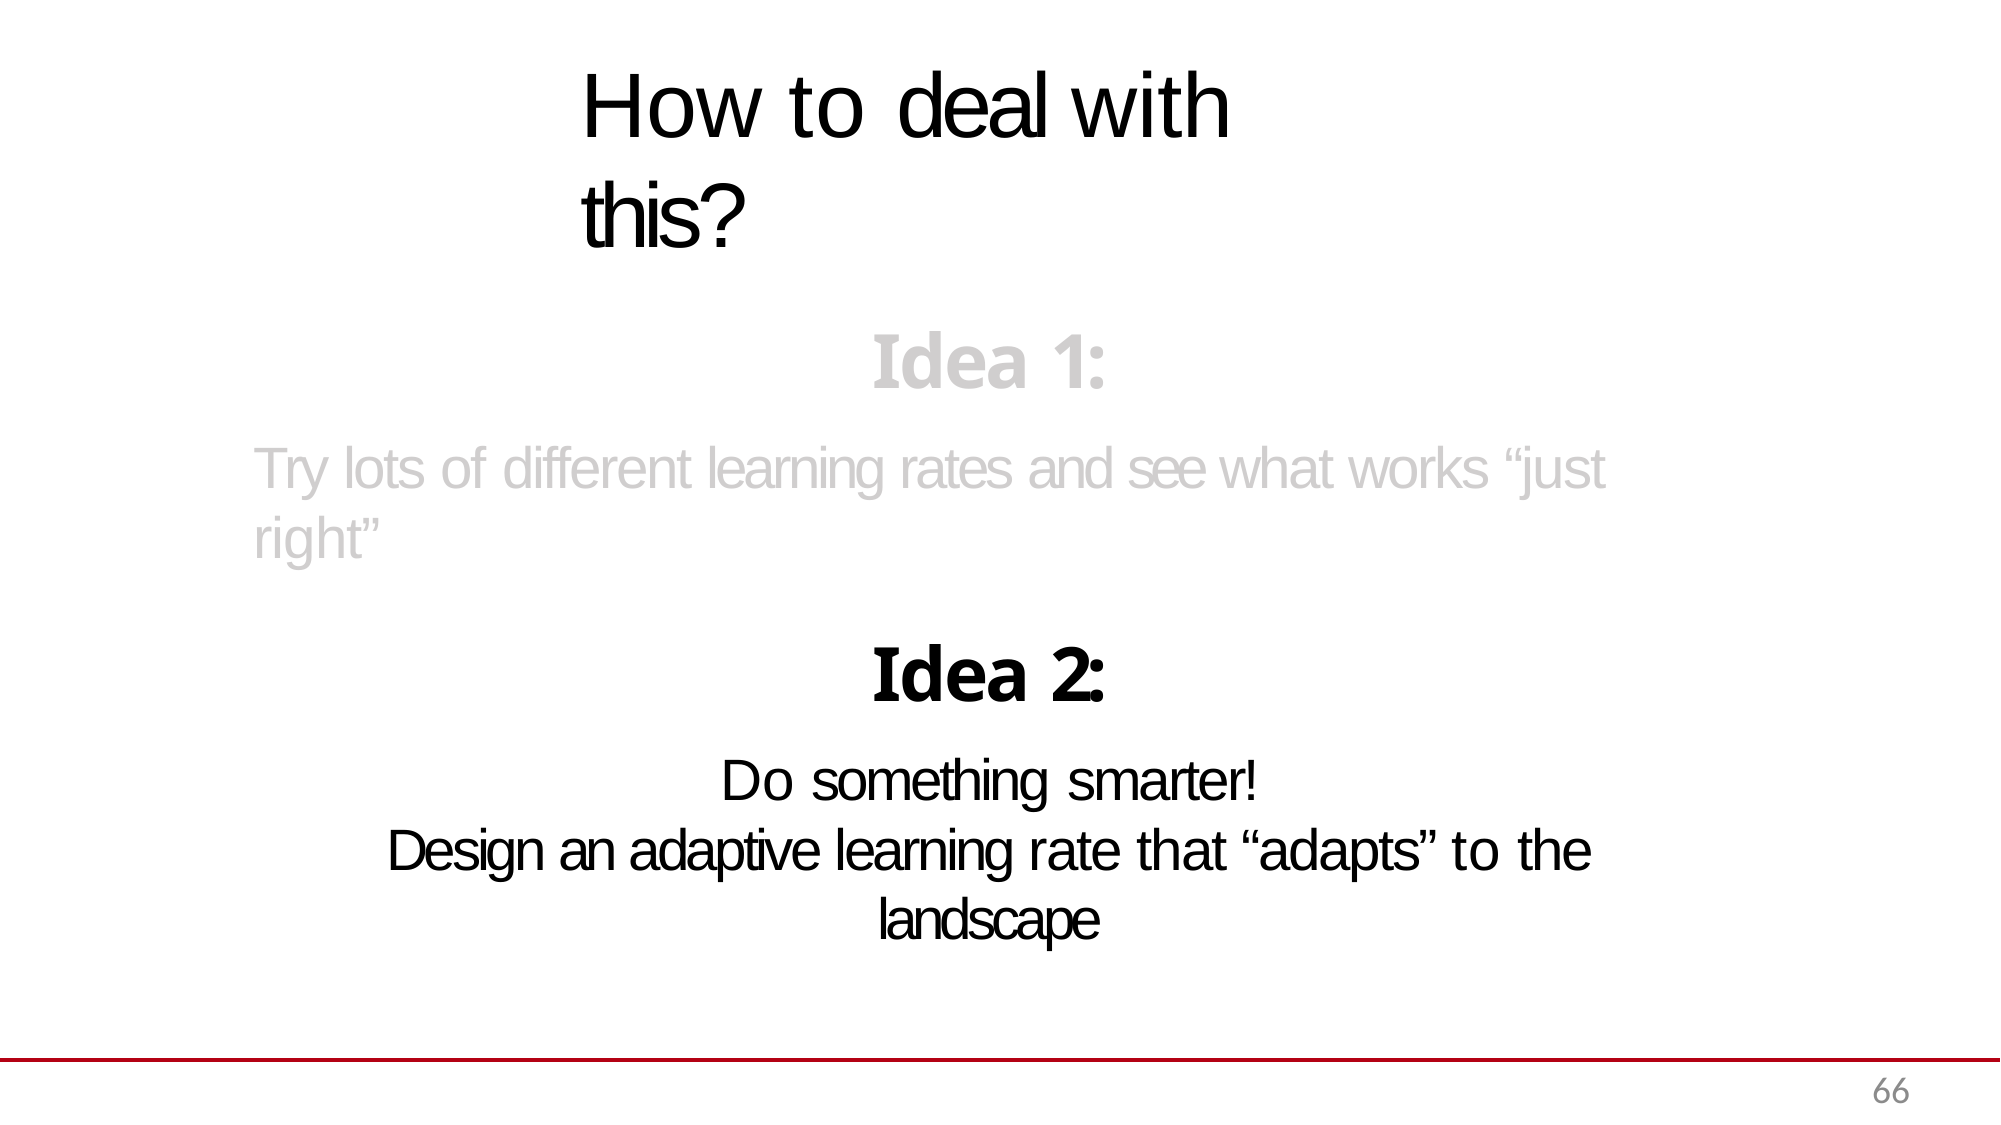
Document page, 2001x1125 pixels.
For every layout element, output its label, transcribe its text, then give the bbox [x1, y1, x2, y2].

slide_number 66 [1449, 1065, 1910, 1122]
title How to deal with this? [578, 44, 1422, 267]
text_box Idea 2: Do something smarter! Design an adaptive learning rate that “adapts” to the landscape [281, 590, 1720, 951]
text_box Idea 1: Try lots of different learning rates and see what works “just right” [251, 277, 1749, 571]
